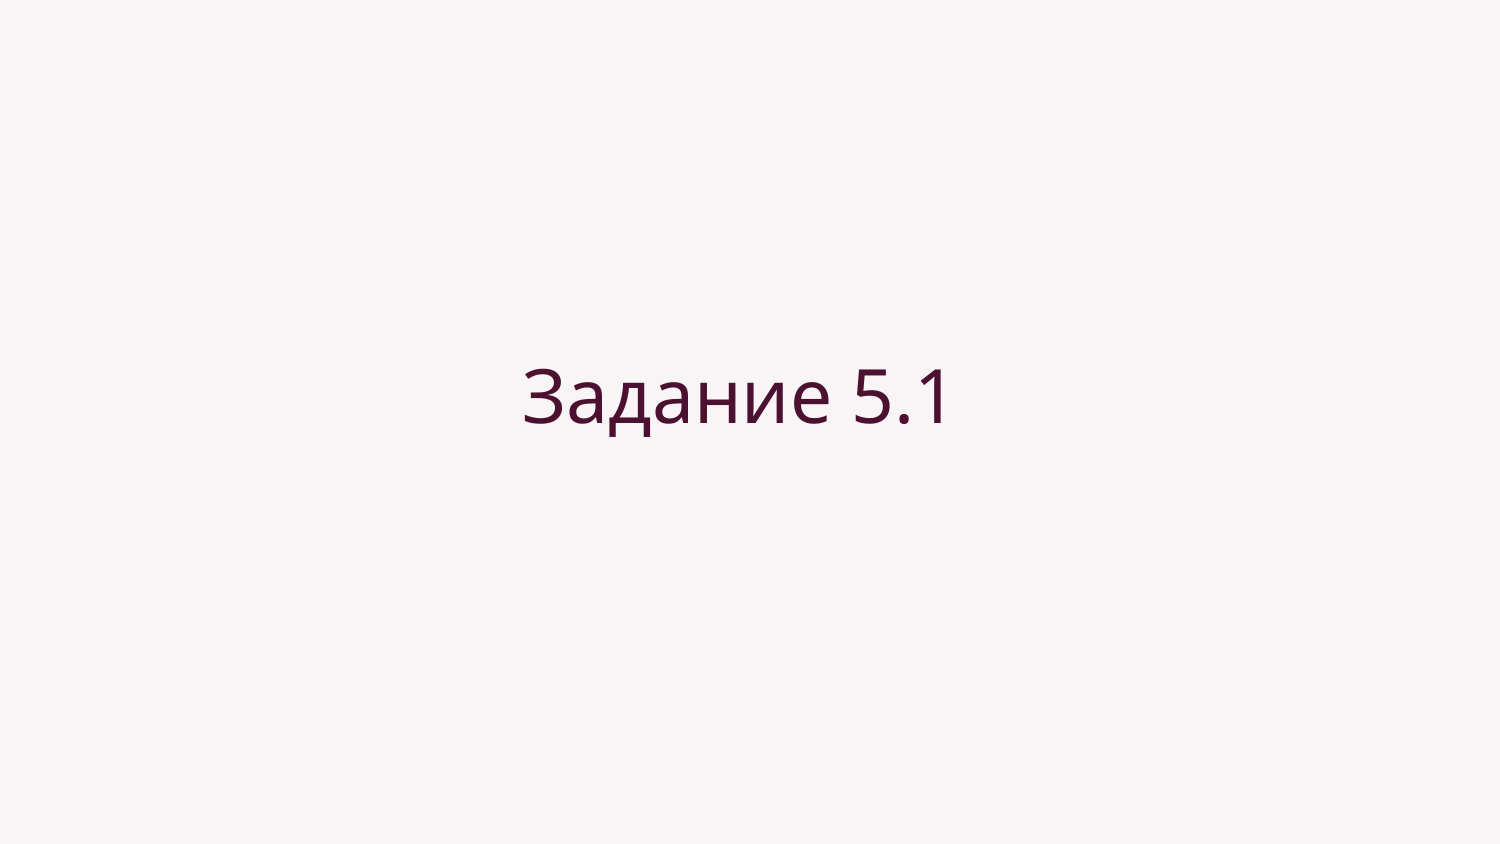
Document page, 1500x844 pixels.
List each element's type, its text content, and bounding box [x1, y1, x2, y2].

title Задание 5.1 [88, 333, 1412, 472]
